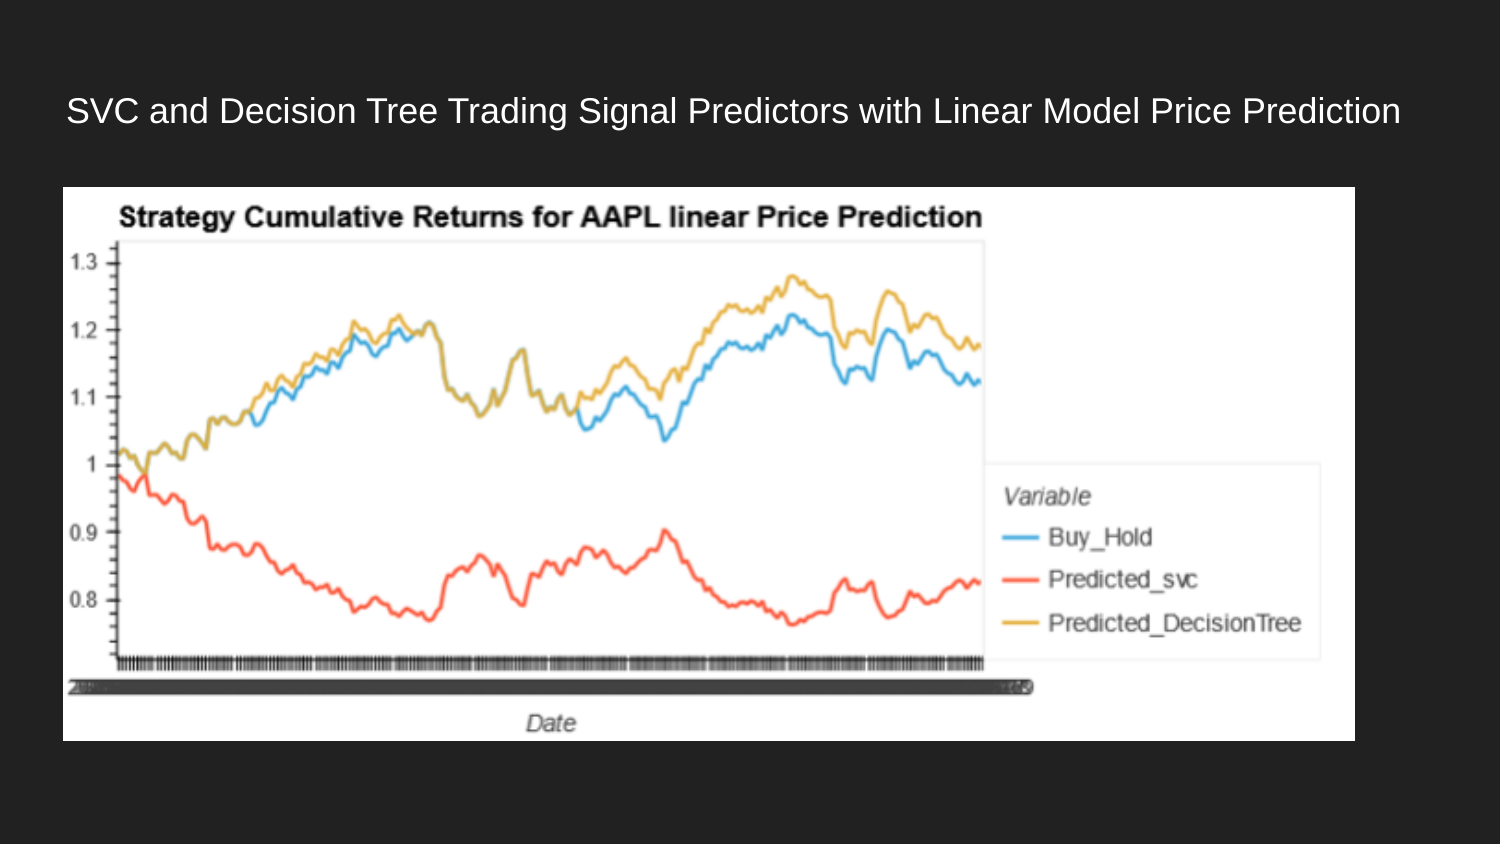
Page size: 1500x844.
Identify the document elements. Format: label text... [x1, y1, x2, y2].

title SVC and Decision Tree Trading Signal Predictors with Linear Model Price Prediction [51, 72, 1449, 167]
picture [62, 187, 1355, 742]
